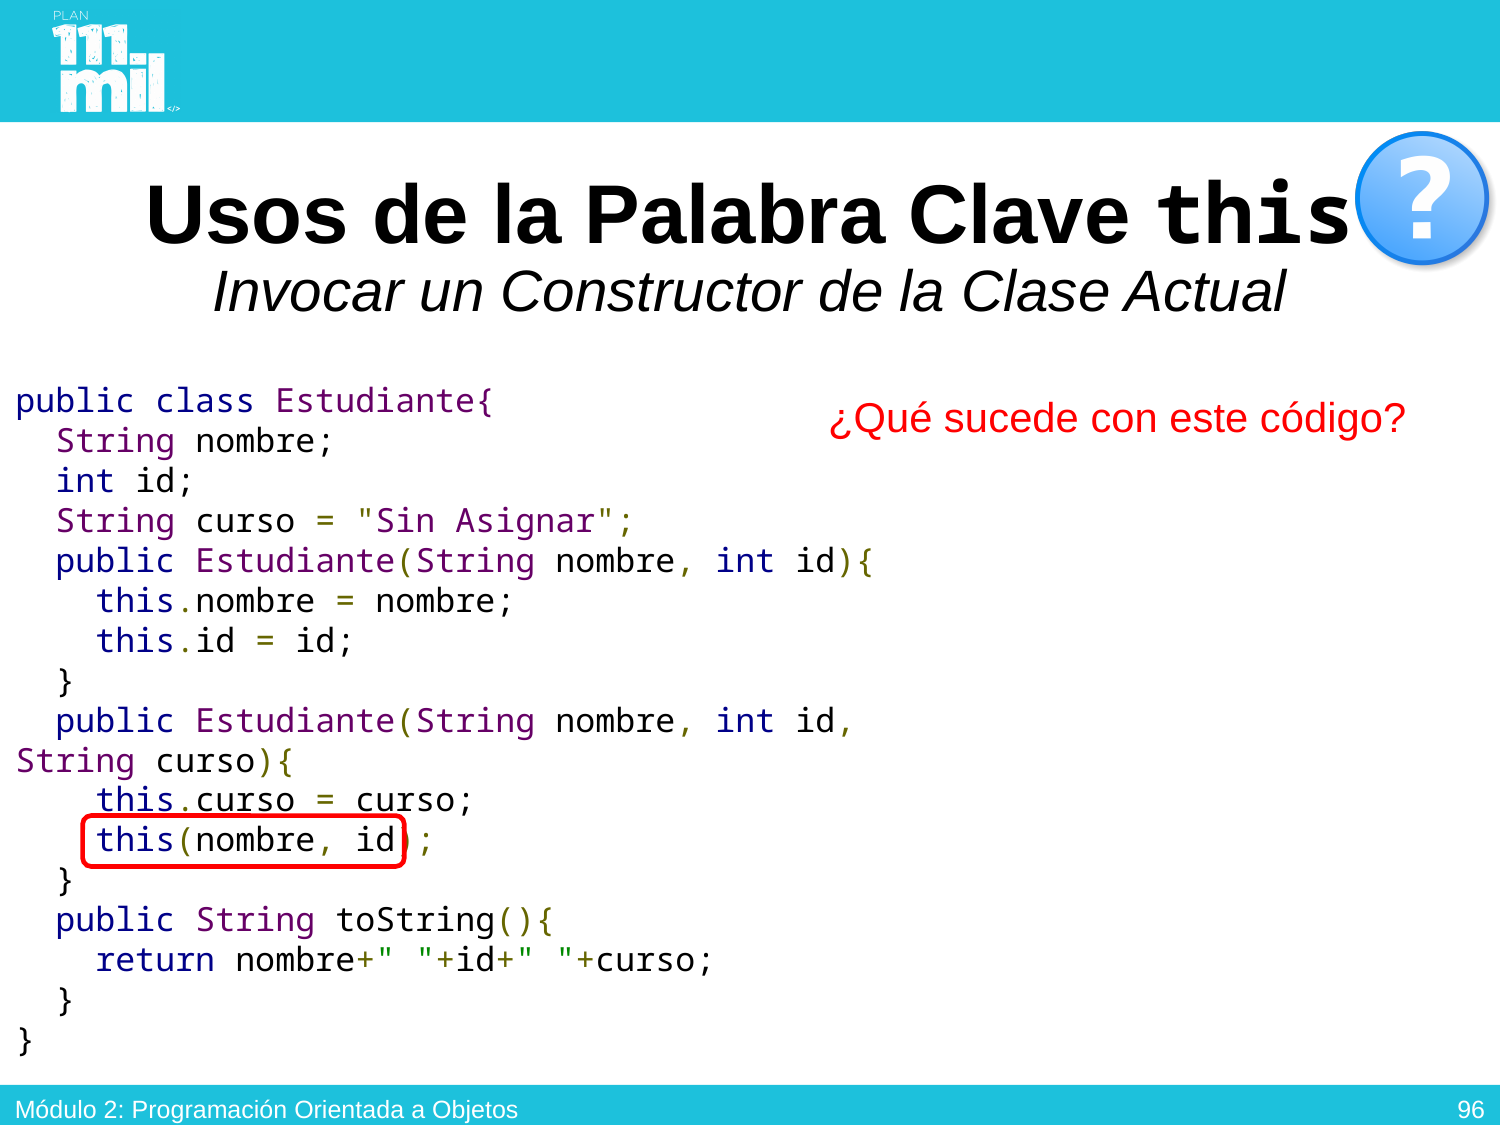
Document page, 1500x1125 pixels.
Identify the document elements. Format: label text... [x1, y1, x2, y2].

picture [1349, 123, 1500, 274]
text_box public class Estudiante{ String nombre; int id; String curso = "Sin Asignar"; public Estudiante(String nombre, int id){ this.nombre = nombre; this.id = id; } public Estudiante(String nombre, int id, String curso){ this.curso = curso; this(nombre, id); } public String toString(){ return nombre+" "+id+" "+curso; } } [0, 372, 1131, 1125]
text_box ¿Qué sucede con este código? [1131, 383, 1470, 449]
text_box [81, 814, 406, 868]
title Usos de la Palabra Clave this Invocar un Constructor de la Clase Actual [103, 147, 1397, 348]
slide_number 95 [1162, 1078, 1500, 1125]
